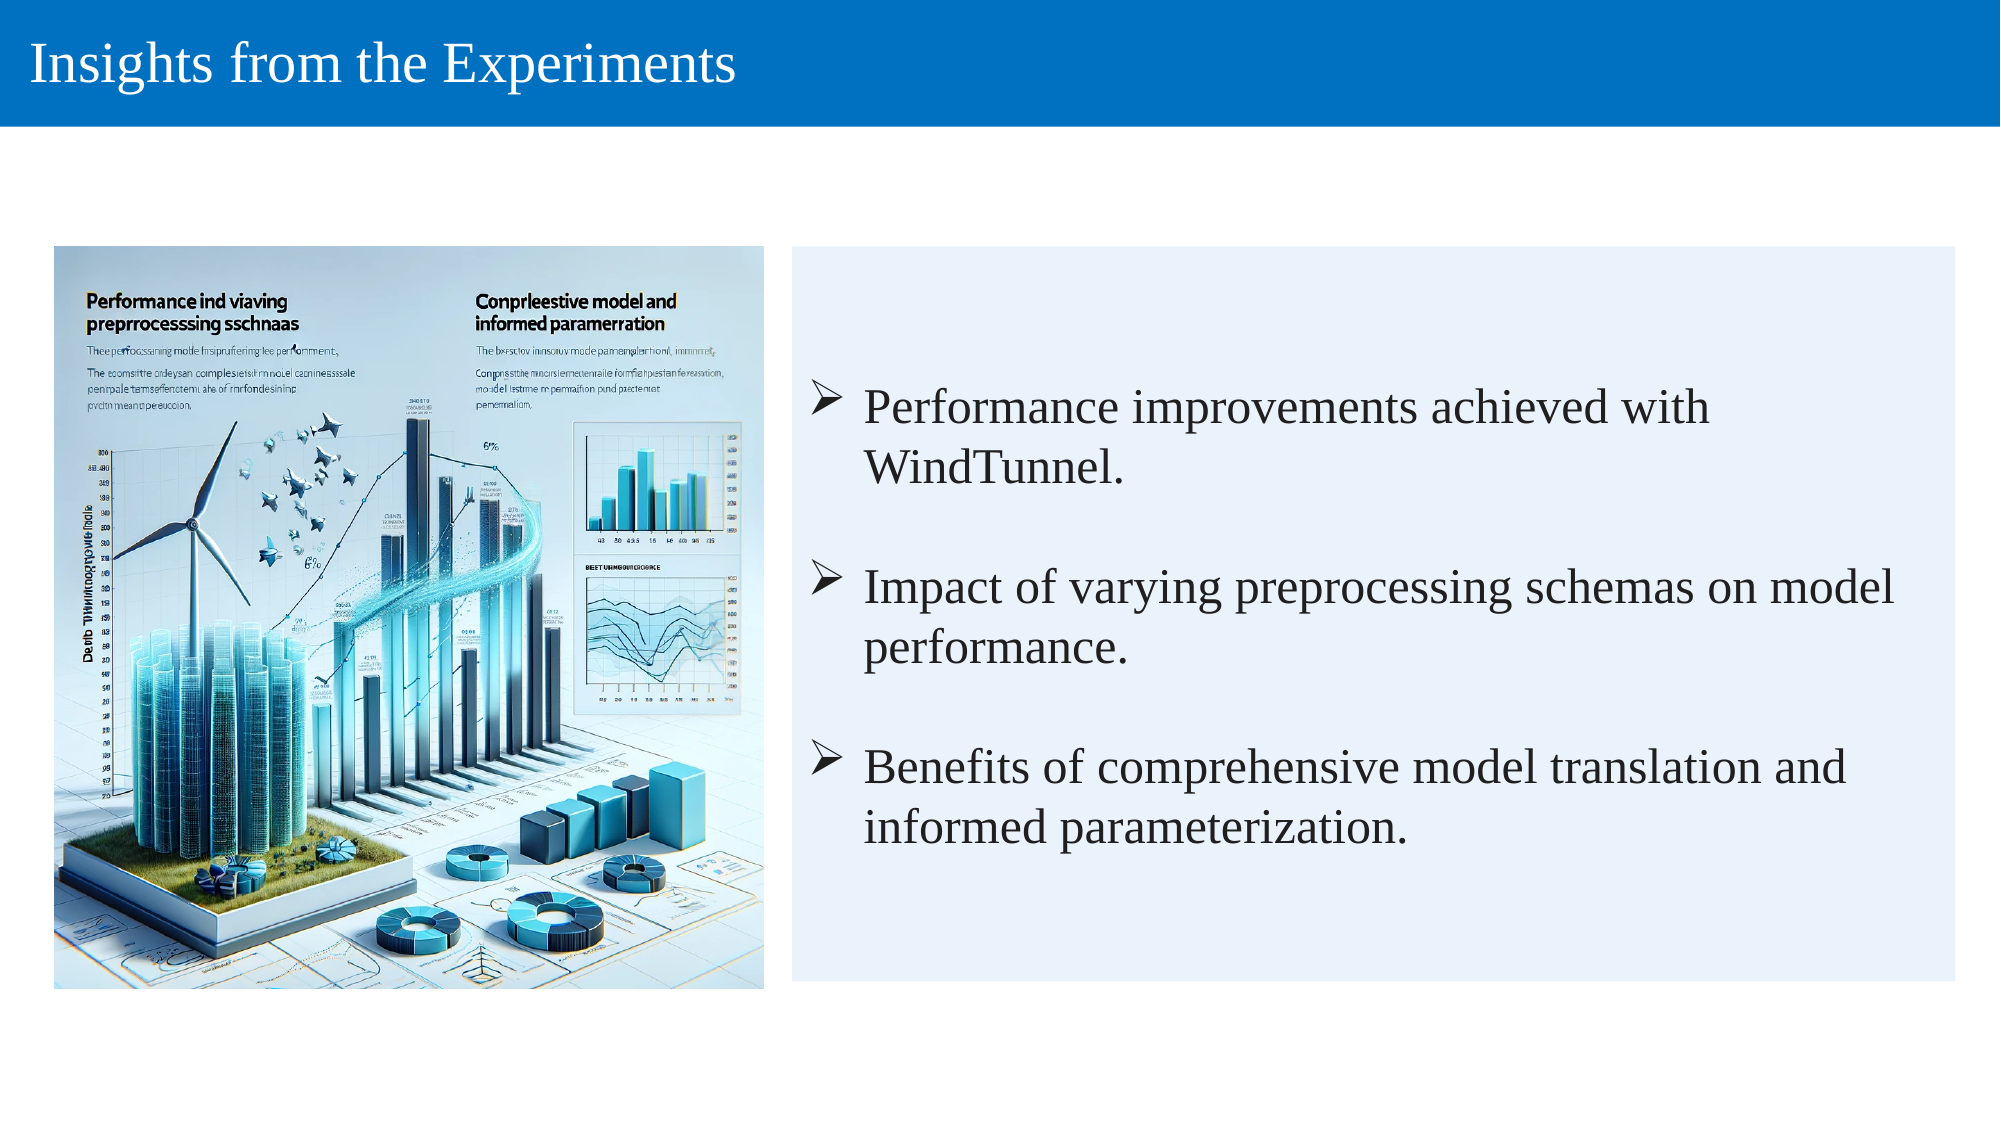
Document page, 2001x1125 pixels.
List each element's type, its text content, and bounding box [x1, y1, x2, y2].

text_box Performance improvements achieved with WindTunnel. Impact of varying preprocessing schemas on model performance. Benefits of comprehensive model translation and informed parameterization. [792, 246, 1956, 982]
text_box Insights from the Experiments [0, 0, 2000, 127]
picture [54, 246, 764, 989]
